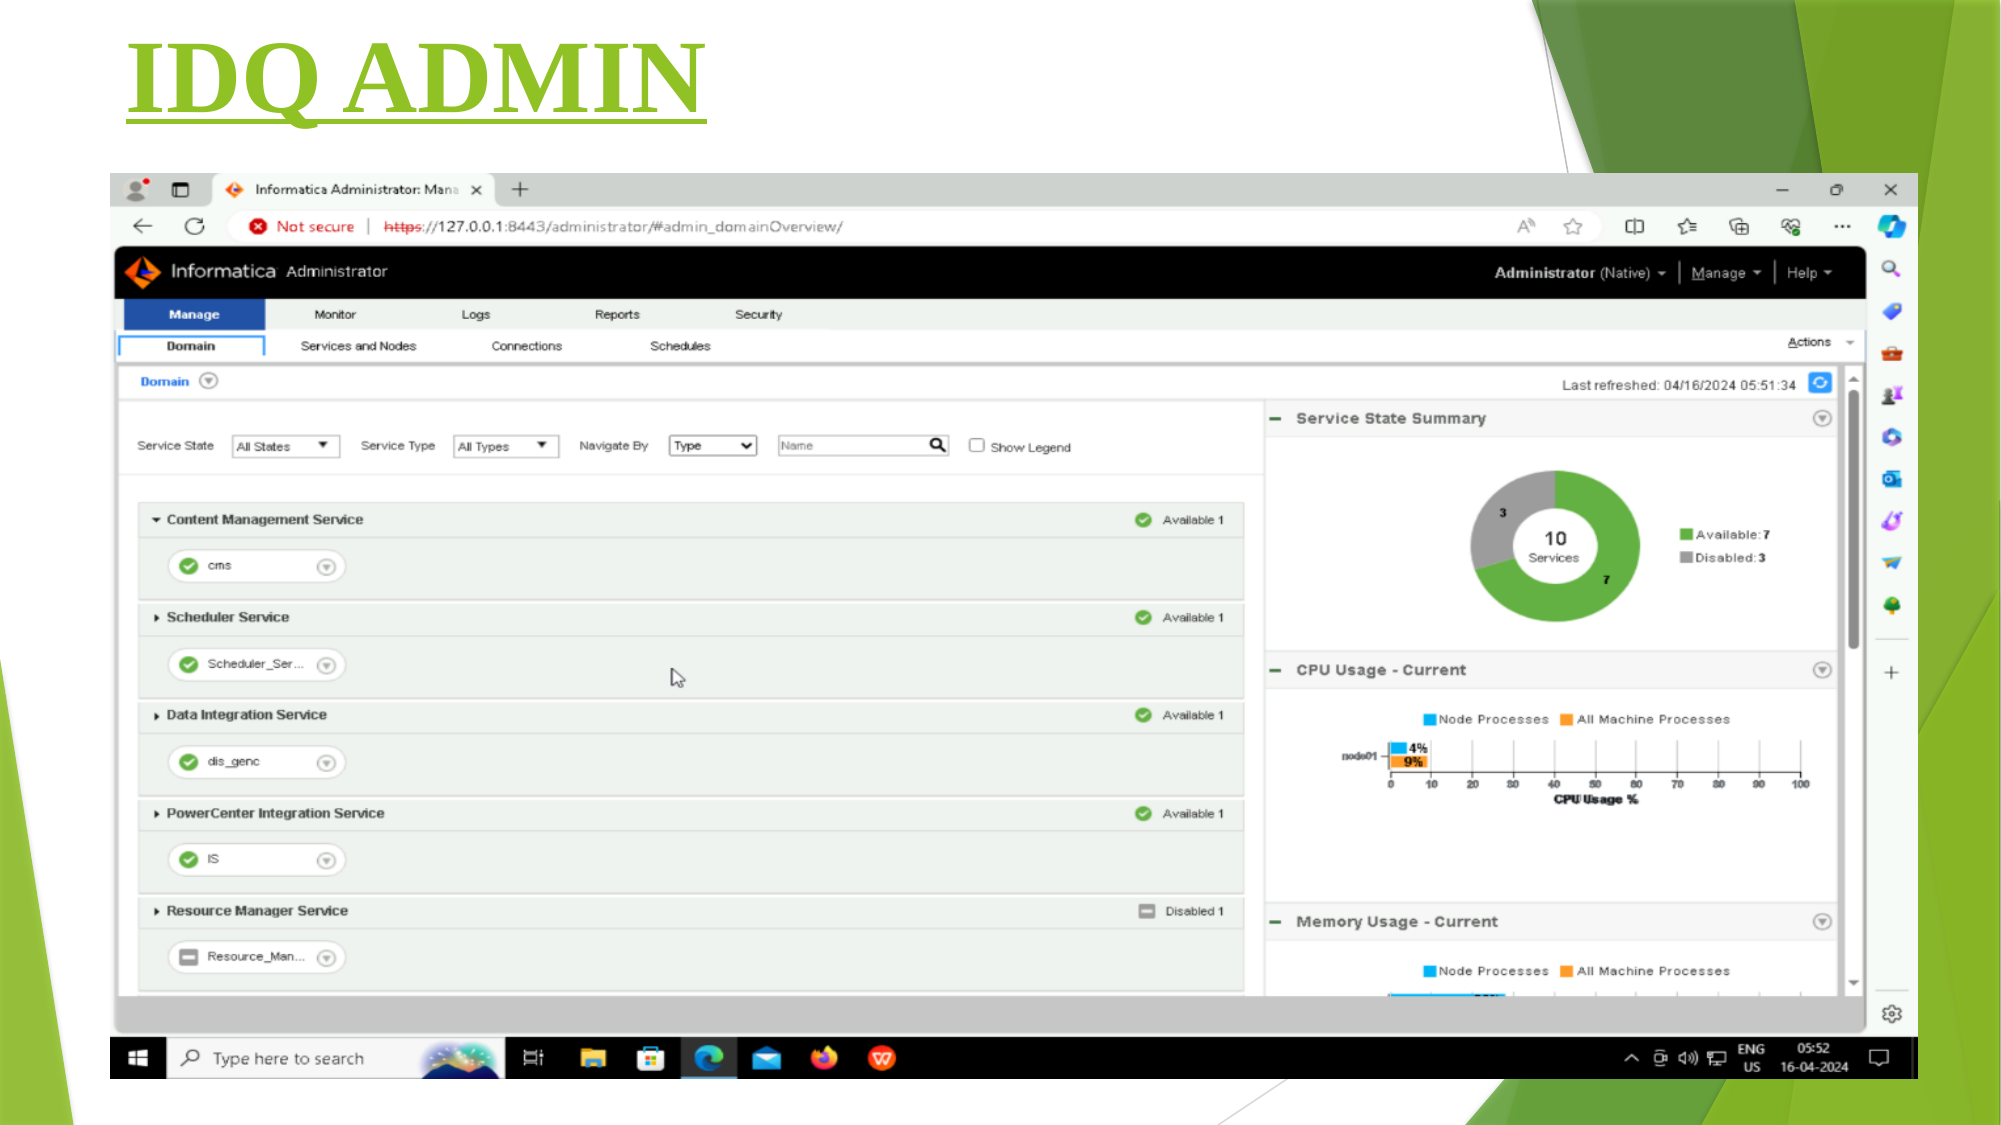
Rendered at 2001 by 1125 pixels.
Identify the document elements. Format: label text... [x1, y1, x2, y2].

title IDQ ADMIN [110, 0, 1836, 172]
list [110, 172, 1919, 1080]
